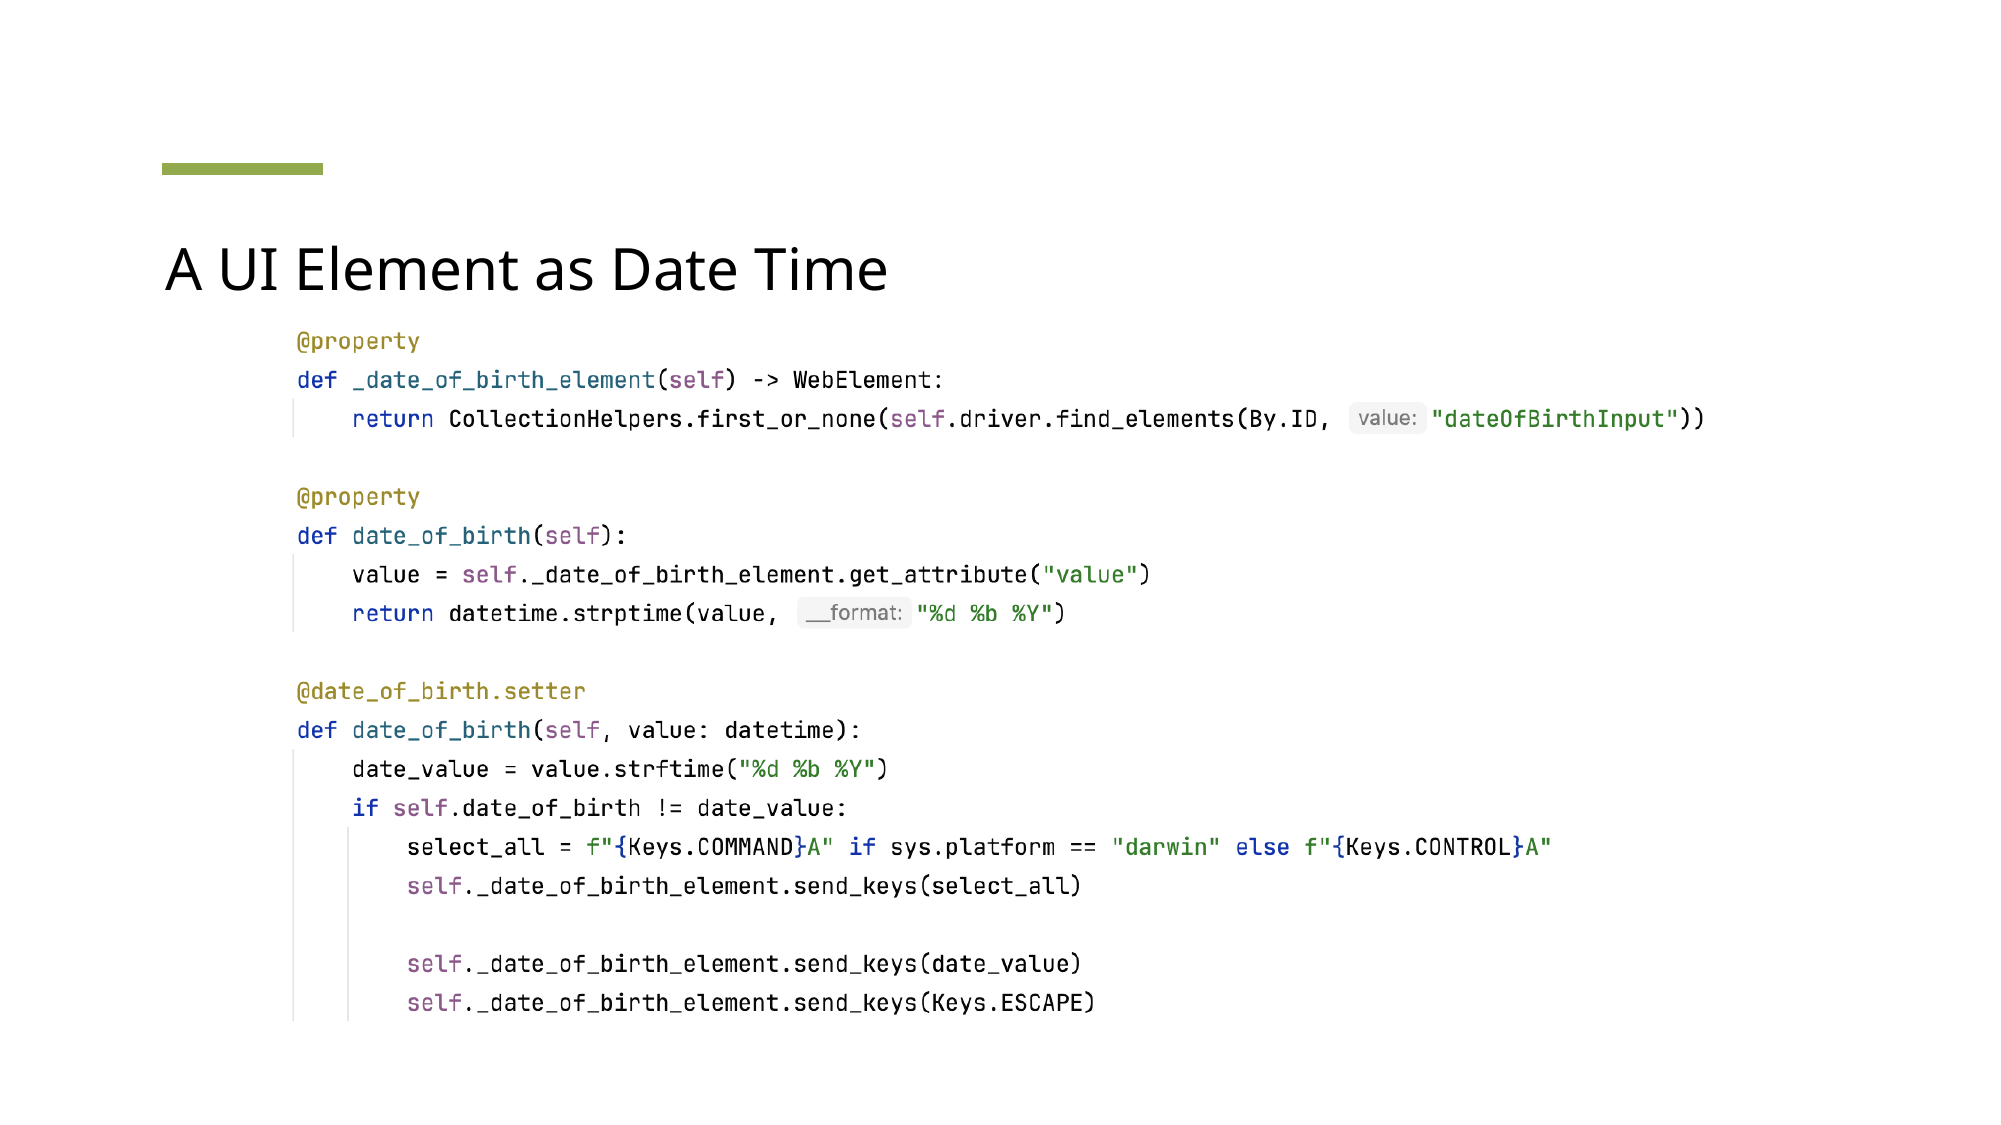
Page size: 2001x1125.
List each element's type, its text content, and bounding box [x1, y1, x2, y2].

title A UI Element as Date Time [150, 224, 1850, 420]
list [285, 322, 1715, 1042]
